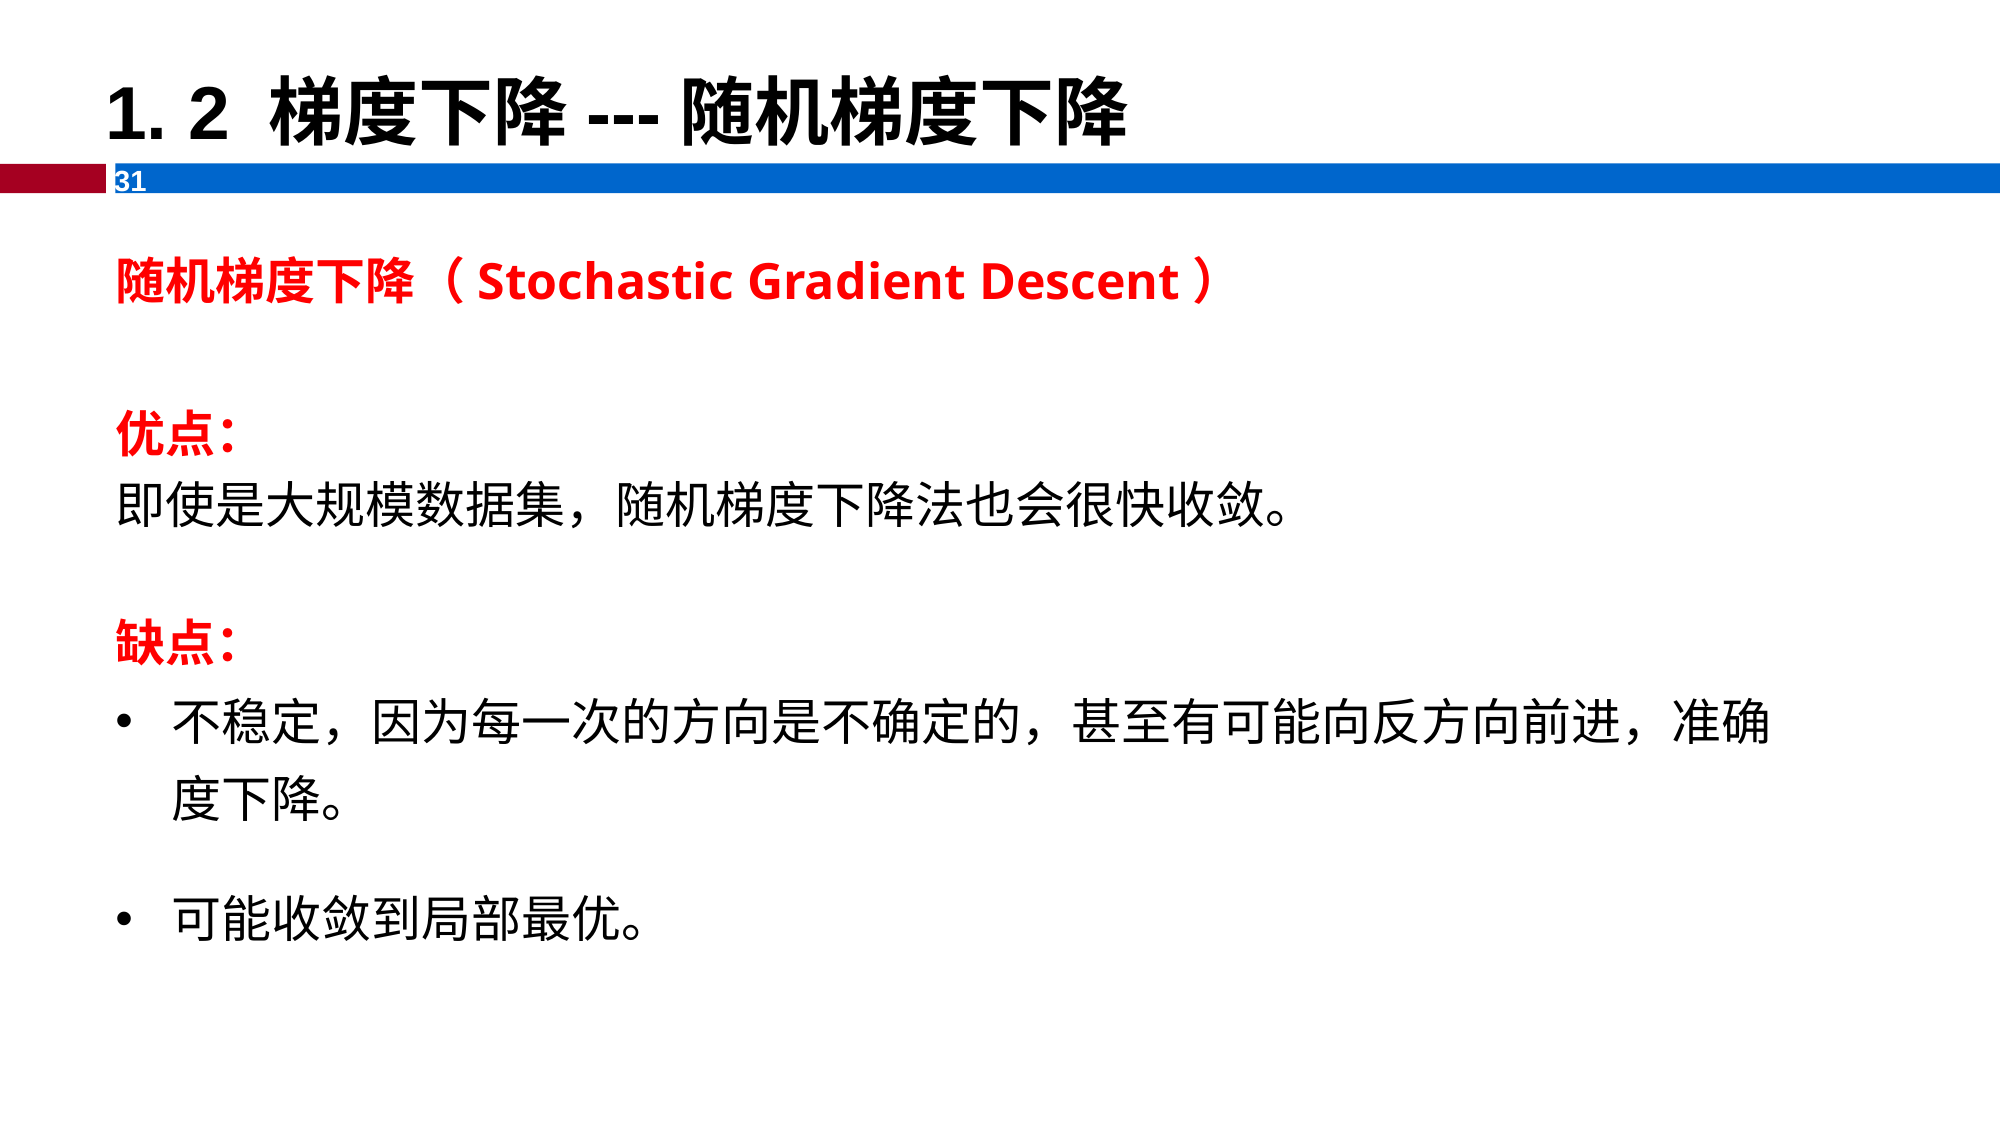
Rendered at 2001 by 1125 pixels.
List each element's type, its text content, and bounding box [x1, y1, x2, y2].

text_box 随机梯度下降（Stochastic Gradient Descent） [100, 242, 1457, 318]
text_box 1. 2 梯度下降---随机梯度下降 [90, 11, 1194, 208]
text_box 优点： 即使是大规模数据集，随机梯度下降法也会很快收敛。 缺点： 不稳定，因为每一次的方向是不确定的，甚至有可能向反方向前进，准确度下降。 可能收敛到局部最优。 [100, 382, 1834, 956]
